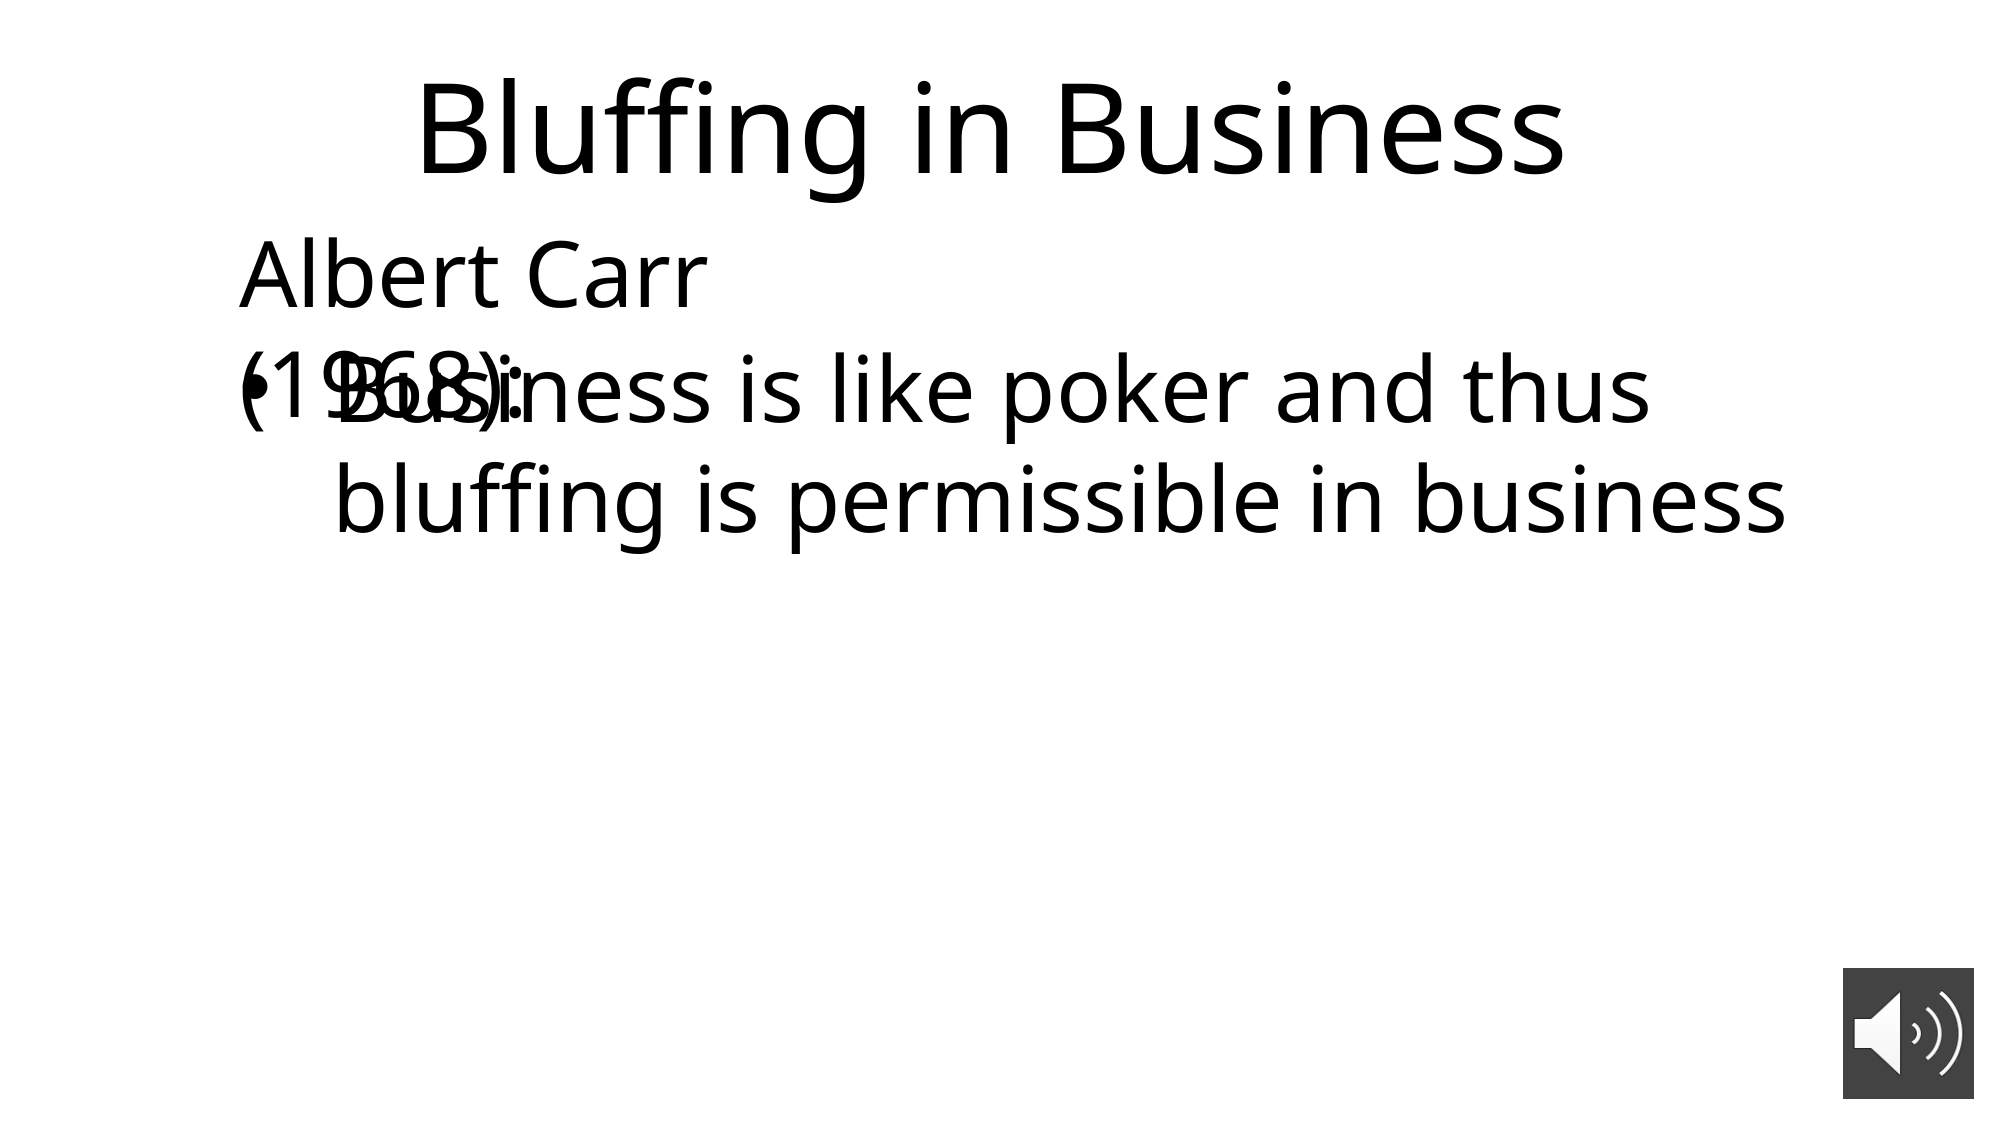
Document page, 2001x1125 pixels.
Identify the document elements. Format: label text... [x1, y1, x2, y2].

picture [1841, 966, 1975, 1100]
text_box Business is like poker and thus bluffing is permissible in business [224, 323, 1838, 559]
title Bluffing in Business [240, 0, 1741, 209]
text_box Albert Carr (1968): [224, 208, 967, 444]
